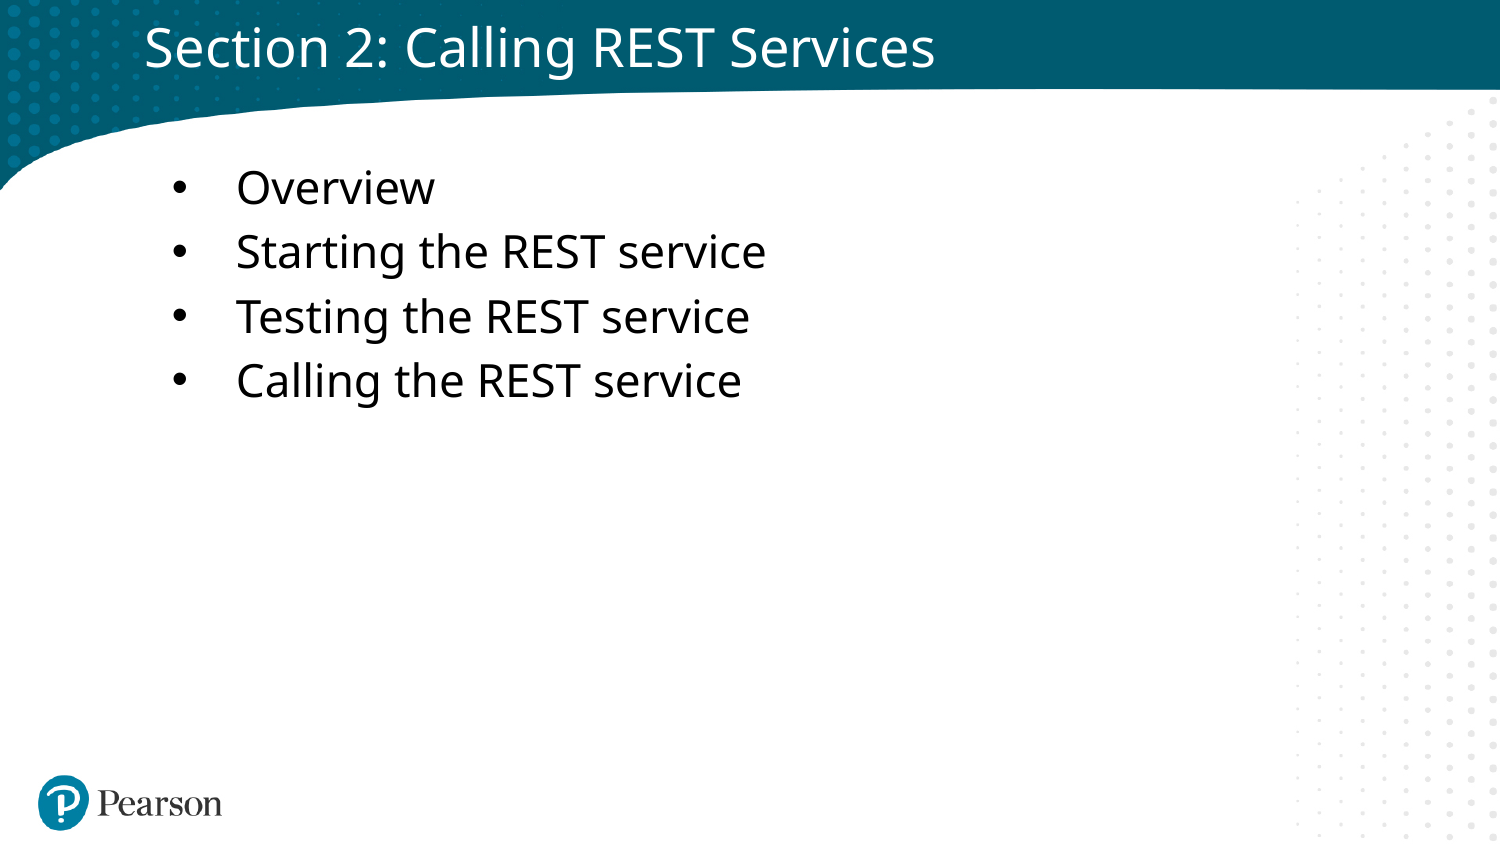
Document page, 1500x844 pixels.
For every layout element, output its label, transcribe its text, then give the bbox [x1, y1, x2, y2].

list Overview Starting the REST service Testing the REST service Calling the REST service [147, 151, 1351, 766]
picture [0, 90, 1500, 844]
title Section 2: Calling REST Services [130, 6, 1369, 98]
